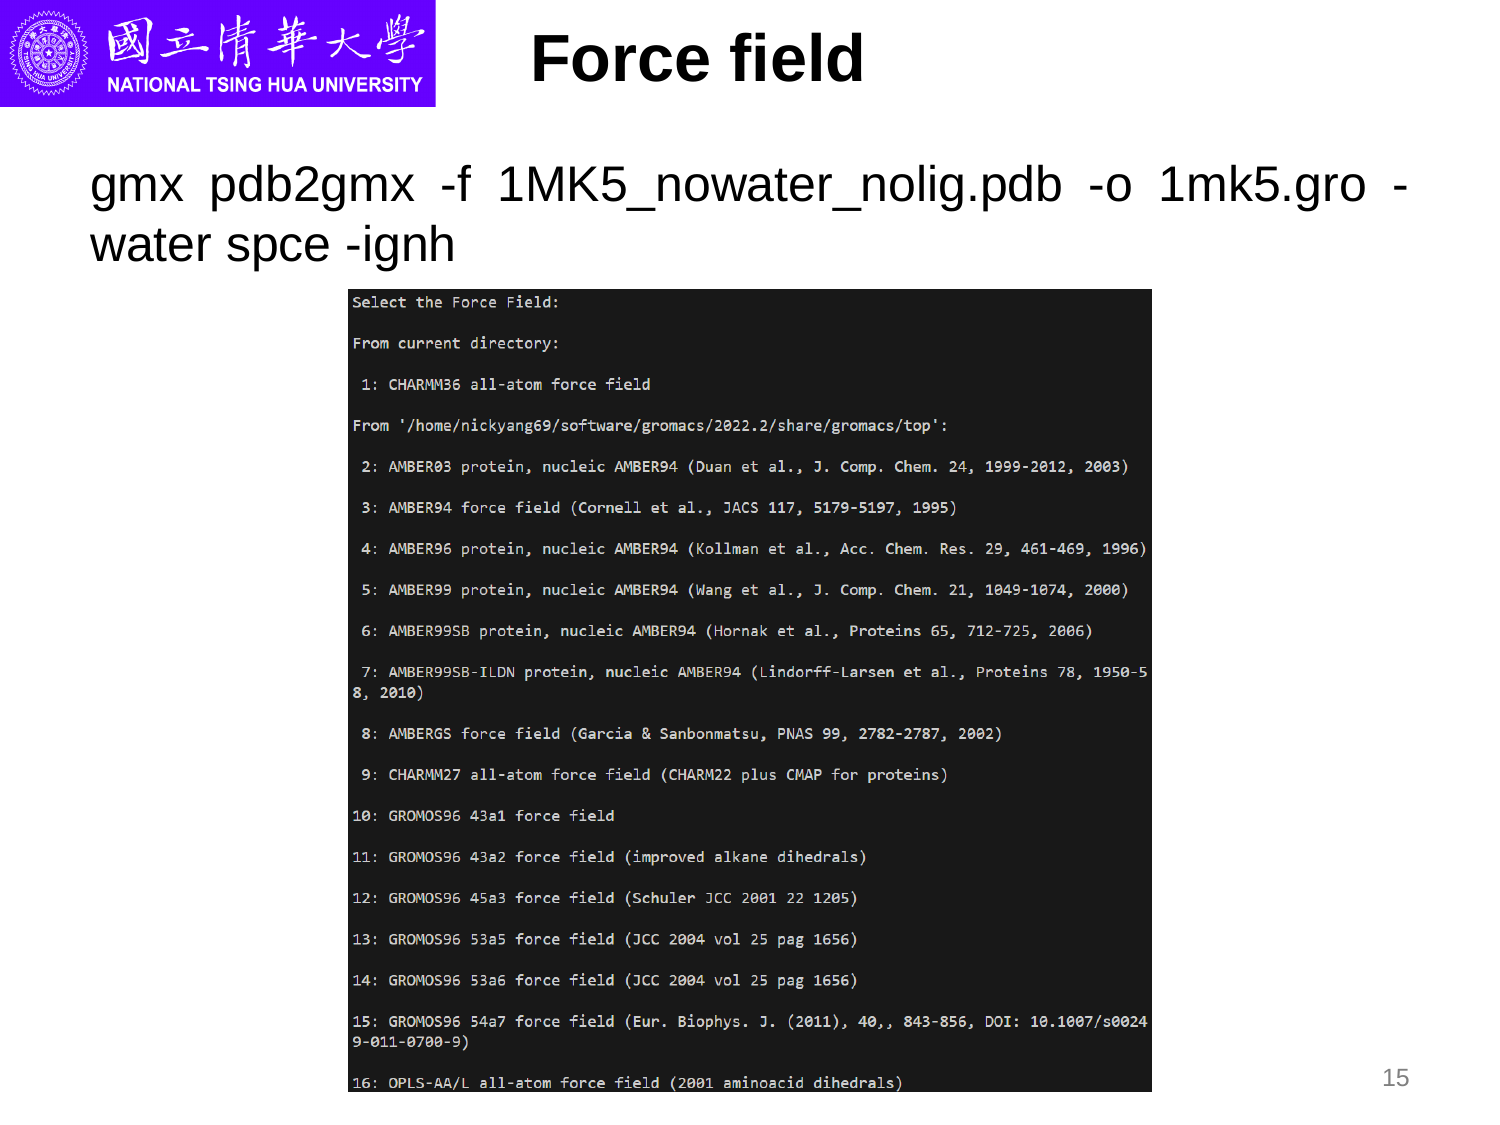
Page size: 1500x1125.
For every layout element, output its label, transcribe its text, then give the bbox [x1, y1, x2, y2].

list gmx pdb2gmx -f 1MK5_nowater_nolig.pdb -o 1mk5.gro -water spce -ignh [75, 144, 1425, 1032]
slide_number 15 [1308, 1050, 1425, 1103]
picture [347, 289, 1153, 1093]
picture [0, 0, 436, 107]
title Force field [515, 0, 1425, 107]
